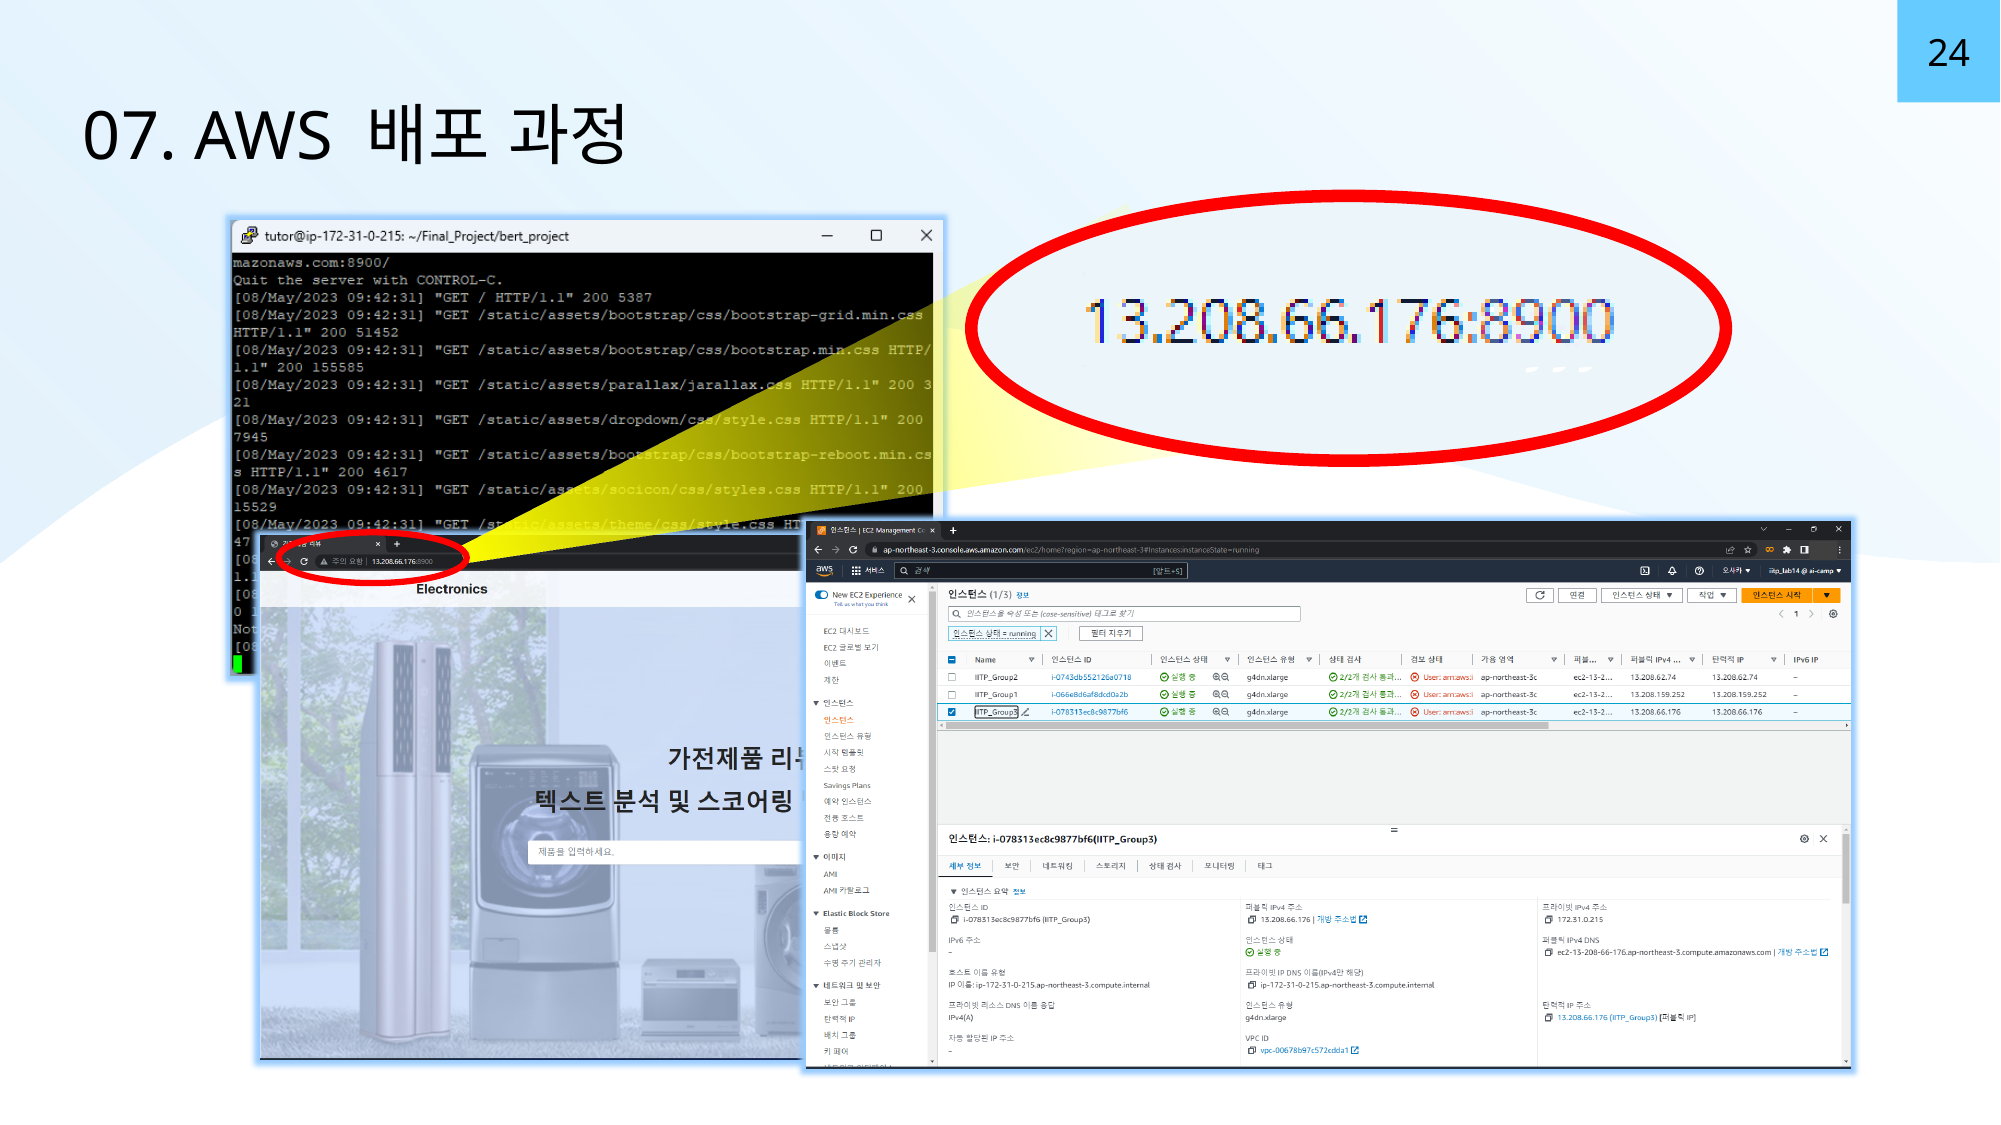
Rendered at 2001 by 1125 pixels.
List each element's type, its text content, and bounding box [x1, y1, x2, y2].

text_box }}} [970, 194, 1727, 462]
picture [1047, 259, 1650, 368]
text_box 24 [1896, 0, 2000, 103]
text_box [943, 212, 1201, 492]
title 07. AWS 배포 과정 [67, 64, 1133, 212]
picture [230, 220, 1851, 1069]
